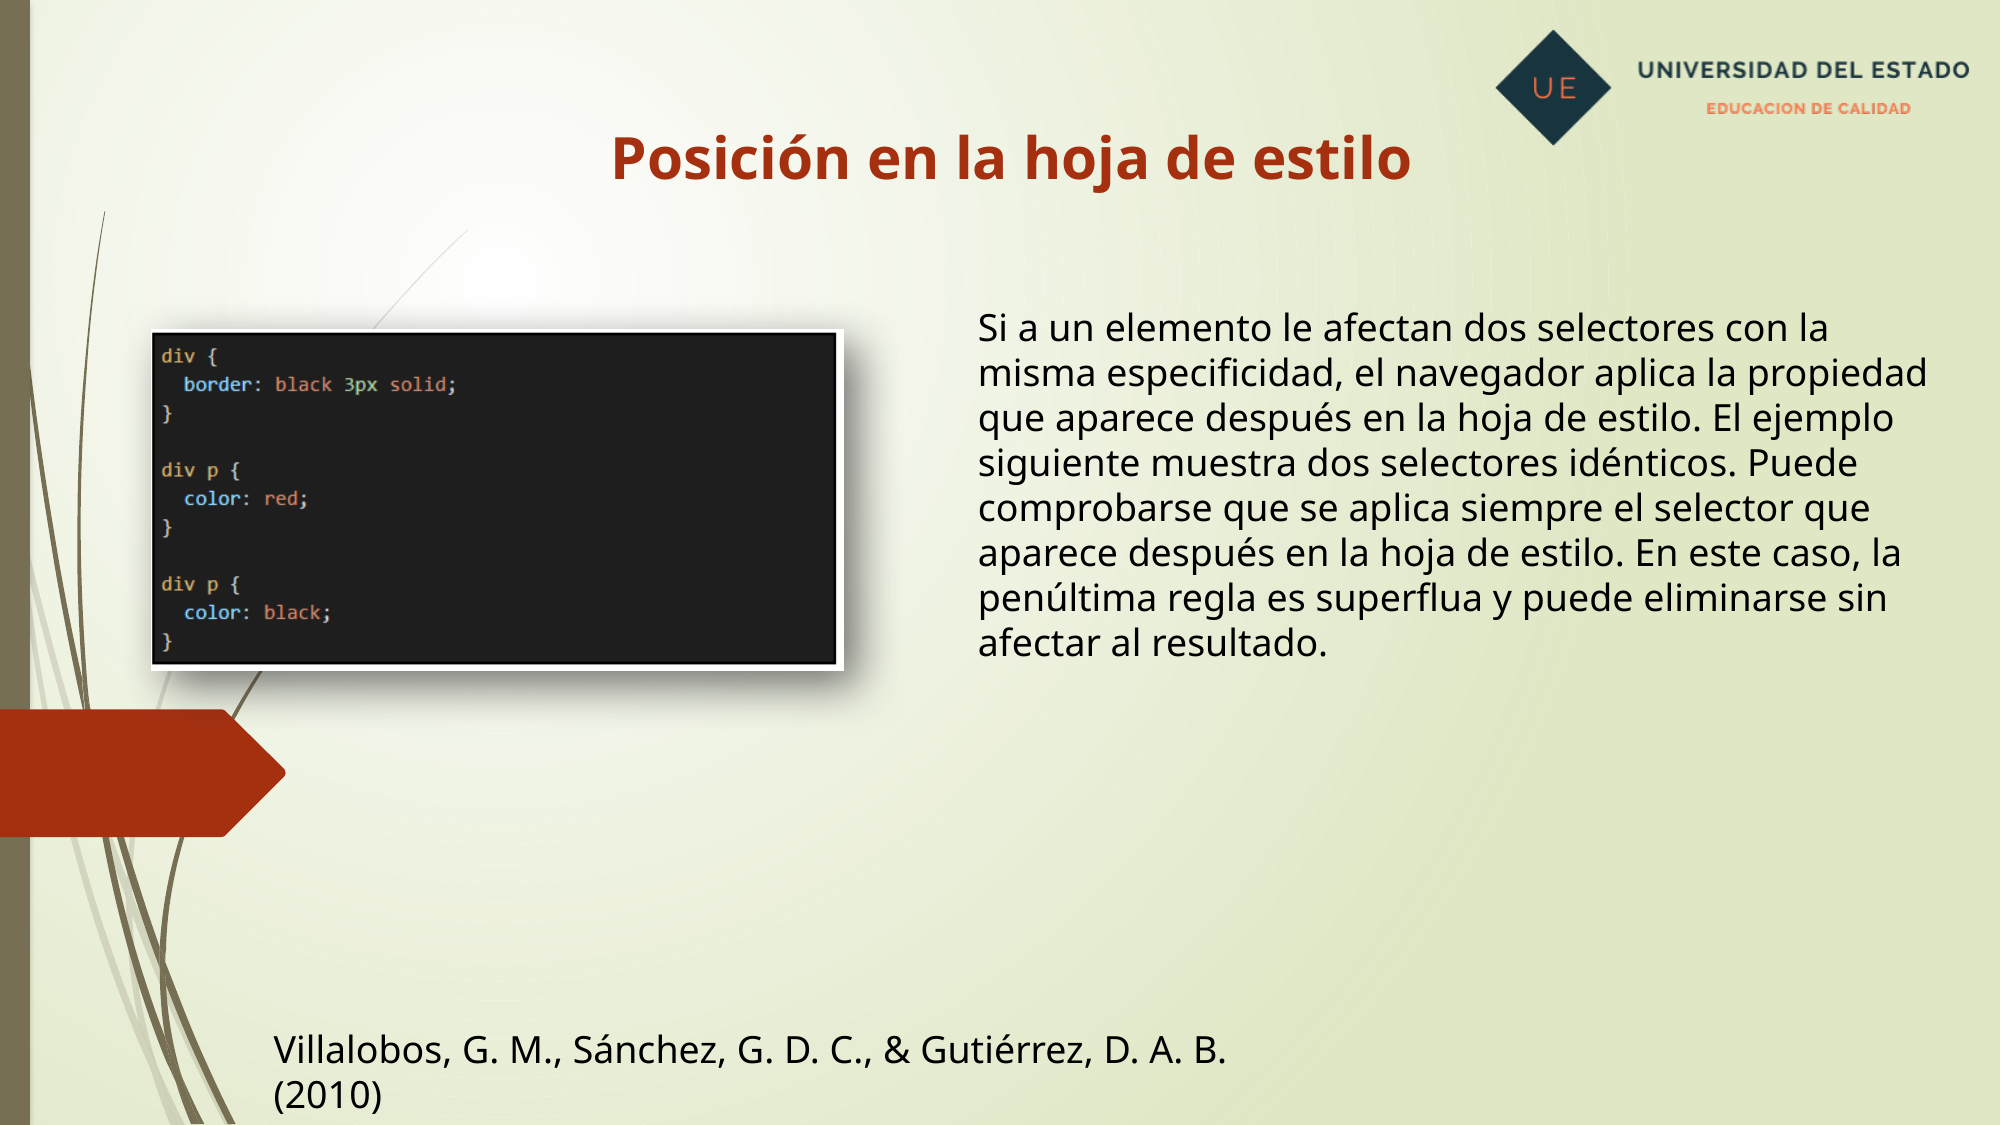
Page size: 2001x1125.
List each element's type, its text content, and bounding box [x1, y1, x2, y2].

picture [151, 329, 844, 672]
text_box Villalobos, G. M., Sánchez, G. D. C., & Gutiérrez, D. A. B. (2010) [258, 1018, 1259, 1124]
picture [1490, 17, 1981, 157]
text_box Si a un elemento le afectan dos selectores con la misma especificidad, el navegador aplica la propiedad que aparece después en la hoja de estilo. El ejemplo siguiente muestra dos selectores idénticos. Puede comprobarse que se aplica siempre el selector que aparece después en la hoja de estilo. En este caso, la penúltima regla es superflua y puede eliminarse sin afectar al resultado. [963, 296, 1963, 671]
text_box Posición en la hoja de estilo [595, 113, 1597, 199]
